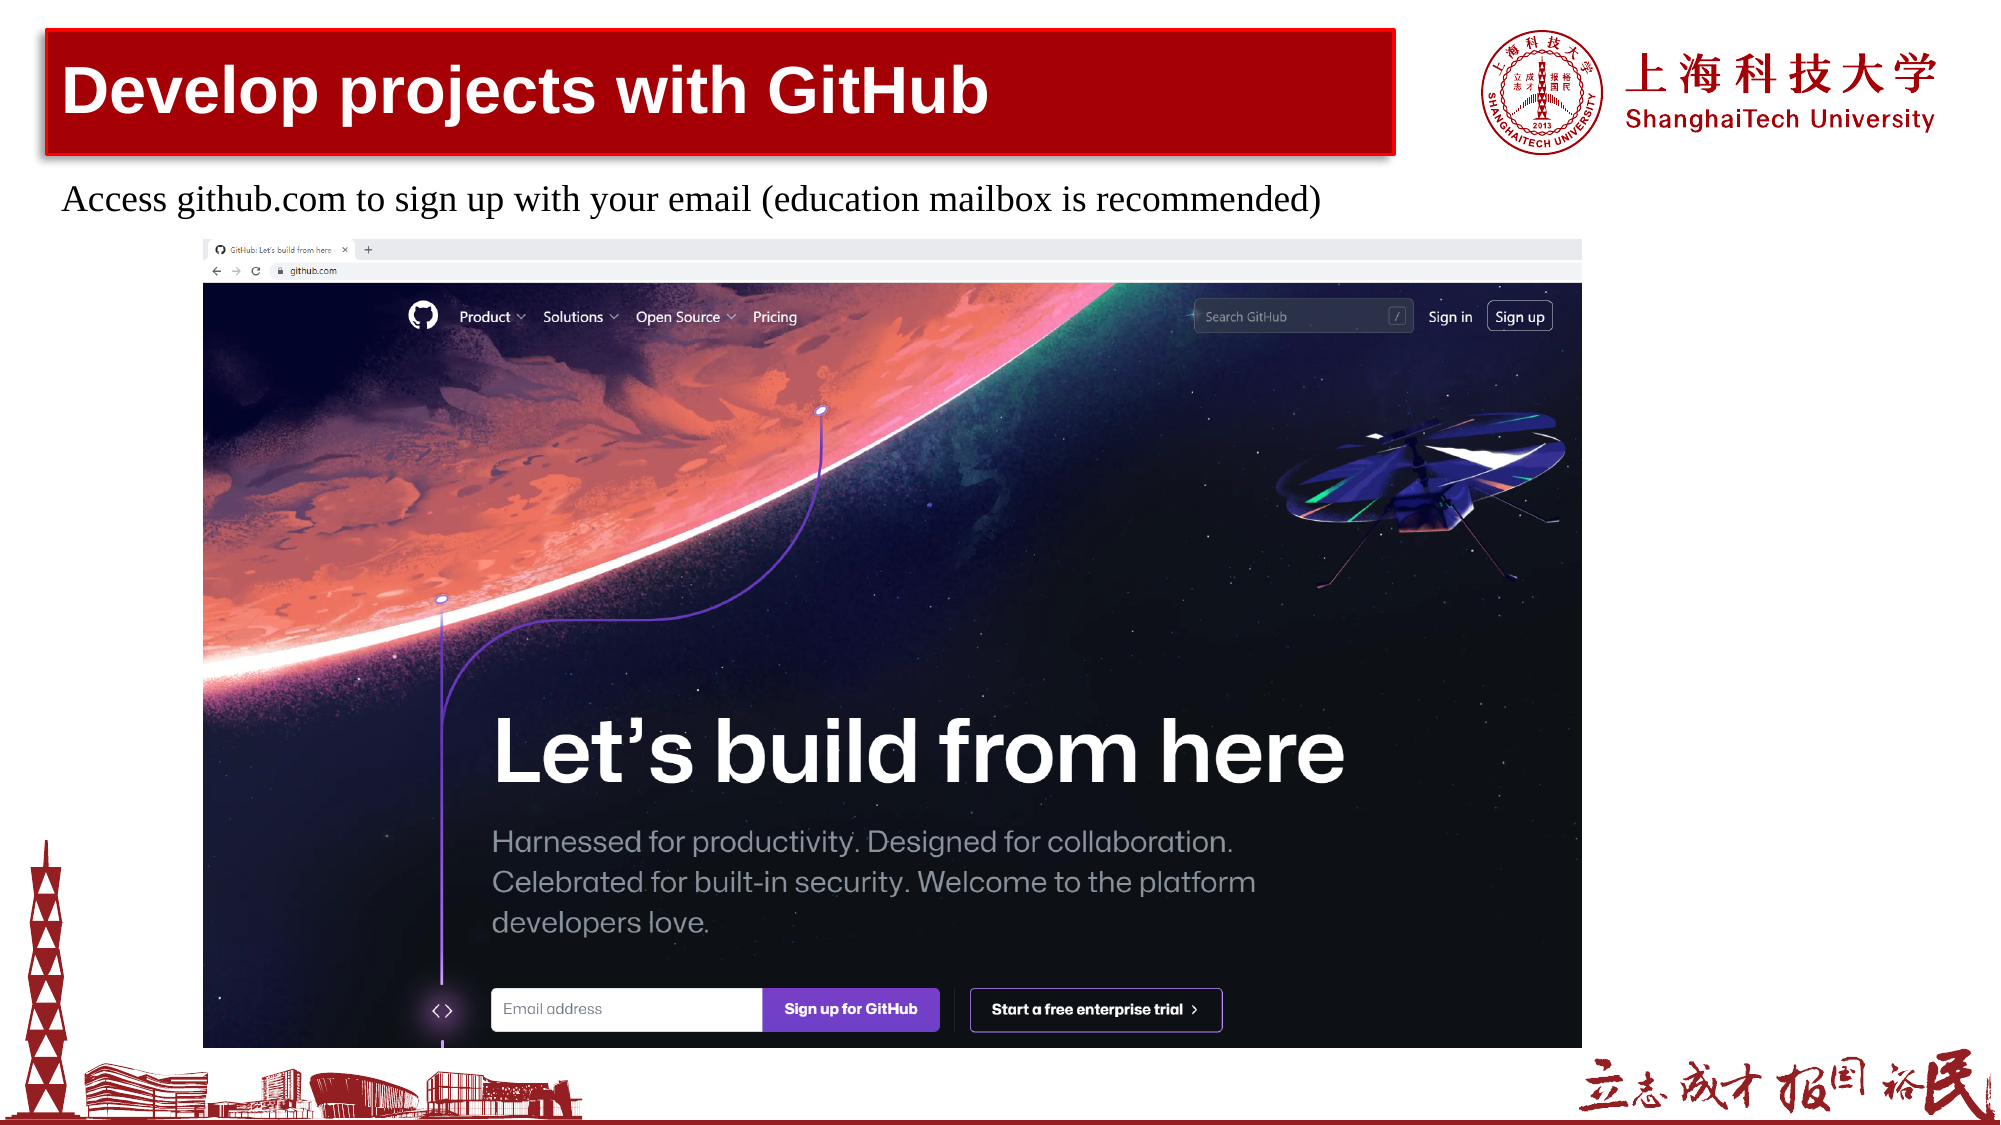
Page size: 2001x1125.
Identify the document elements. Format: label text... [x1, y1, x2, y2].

picture [203, 239, 1582, 1048]
text_box Access github.com to sign up with your email (education mailbox is recommended) [46, 166, 1544, 227]
title Develop projects with GitHub [45, 28, 1396, 156]
